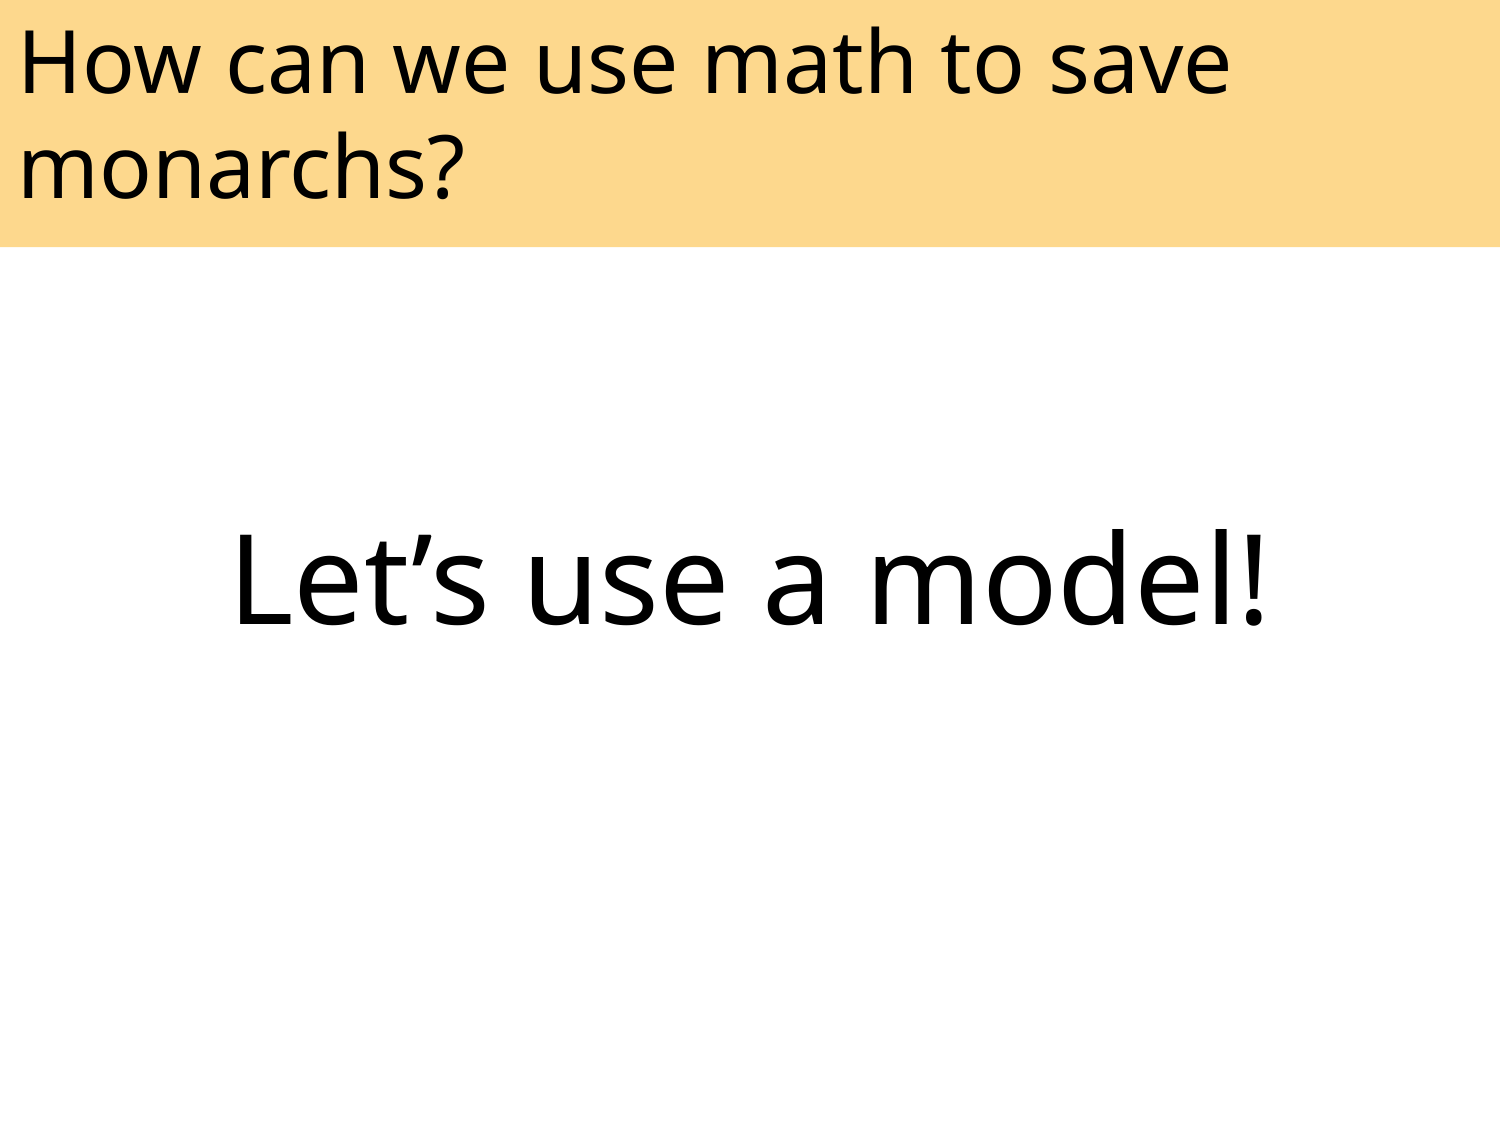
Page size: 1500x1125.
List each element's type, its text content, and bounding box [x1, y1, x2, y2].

text_box [0, 0, 1500, 249]
text_box How can we use math to save monarchs? [2, 0, 1357, 224]
text_box Let’s use a model! [72, 492, 1427, 658]
